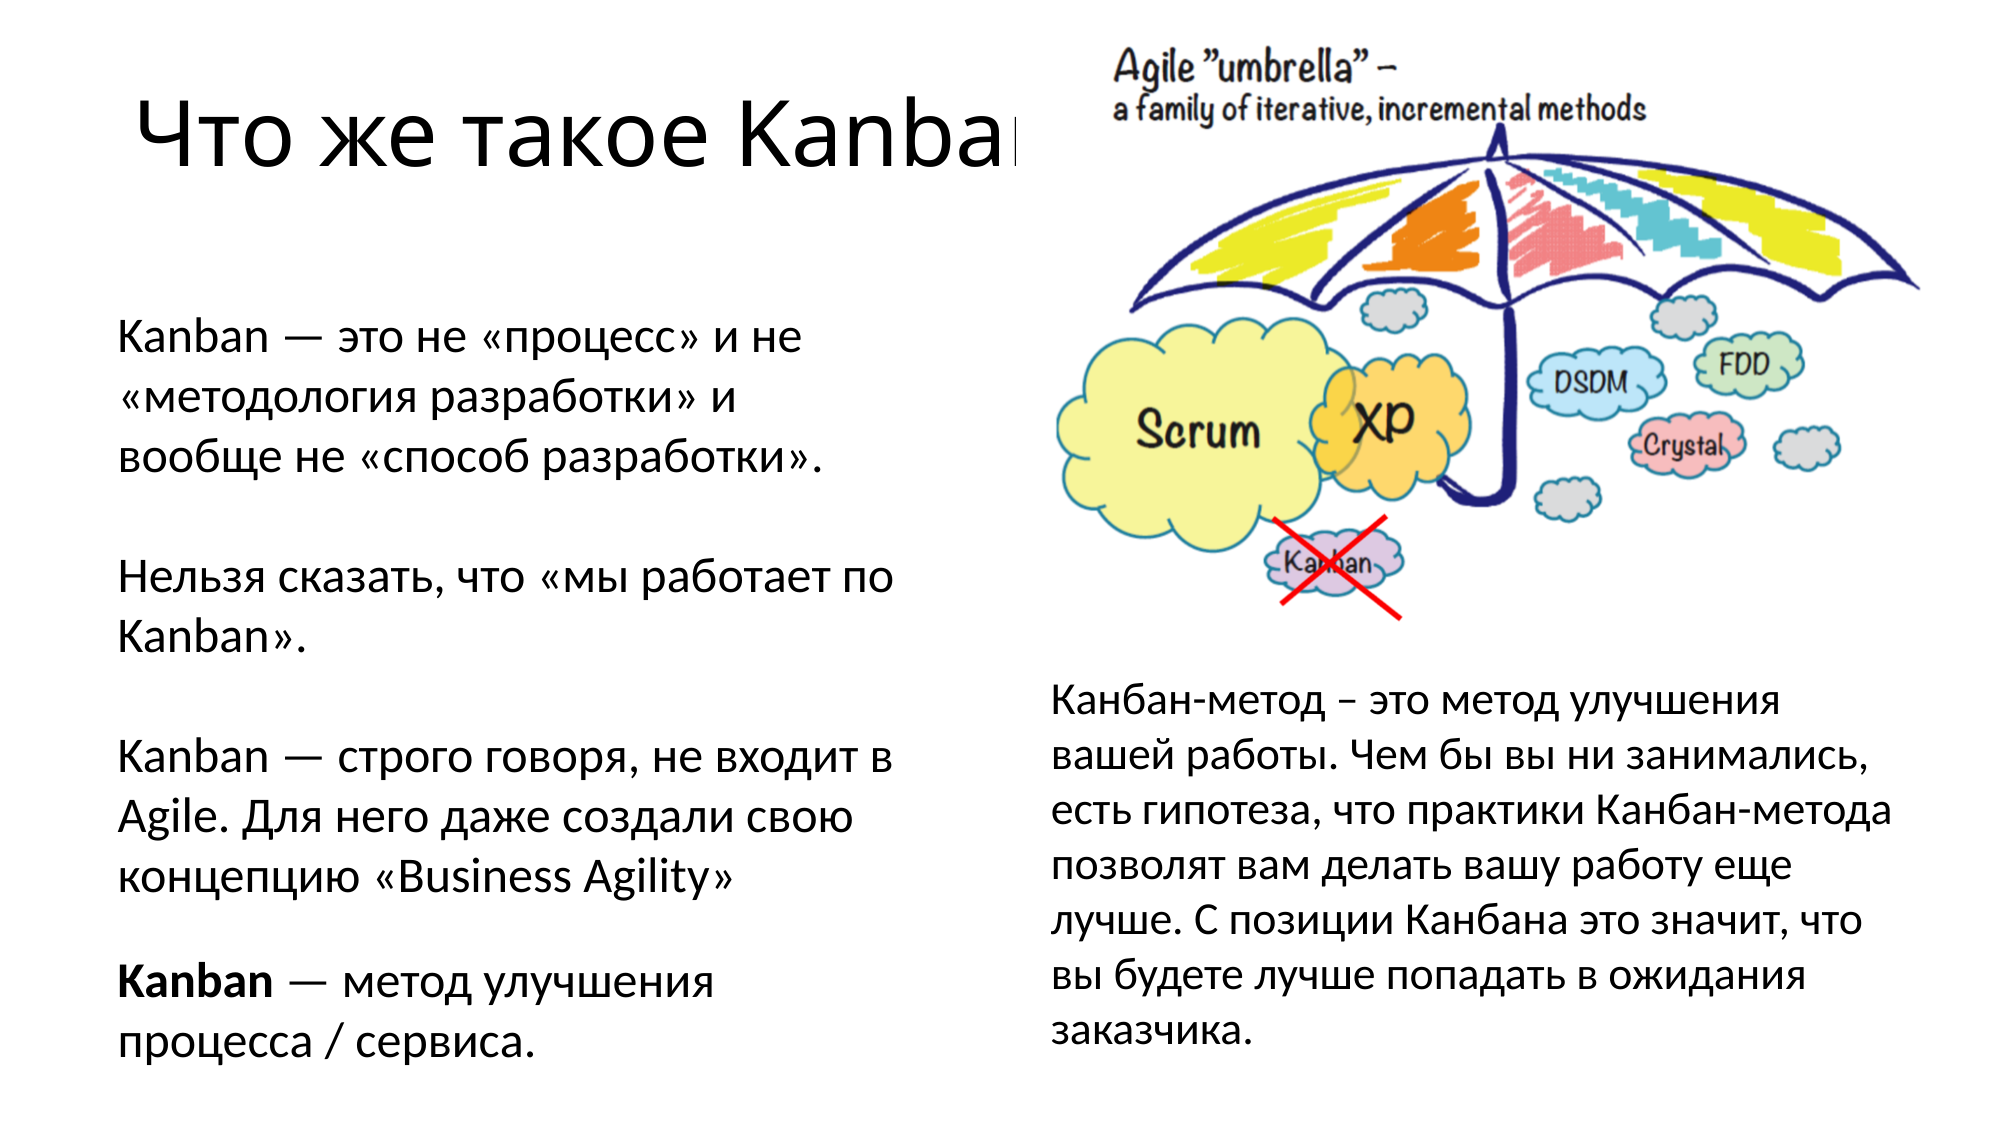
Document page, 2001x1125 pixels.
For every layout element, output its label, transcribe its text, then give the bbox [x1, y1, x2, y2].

text_box Kanban — это не «процесс» и не «методология разработки» и вообще не «способ разработки». Нельзя сказать, что «мы работает по Kanban». Kanban — строго говоря, не входит в Agile. Для него даже создали свою концепцию «Business Agility» Kanban — метод улучшения процесса / сервиса. [102, 294, 911, 1120]
text_box Канбан-метод – это метод улучшения вашей работы. Чем бы вы ни занимались, есть гипотеза, что практики Канбан-метода позволят вам делать вашу работу еще лучше. С позиции Канбана это значит, что вы будете лучше попадать в ожидания заказчика. [1036, 661, 1931, 1106]
title Что же такое Kanban? [118, 61, 1016, 213]
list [1016, 41, 1931, 631]
